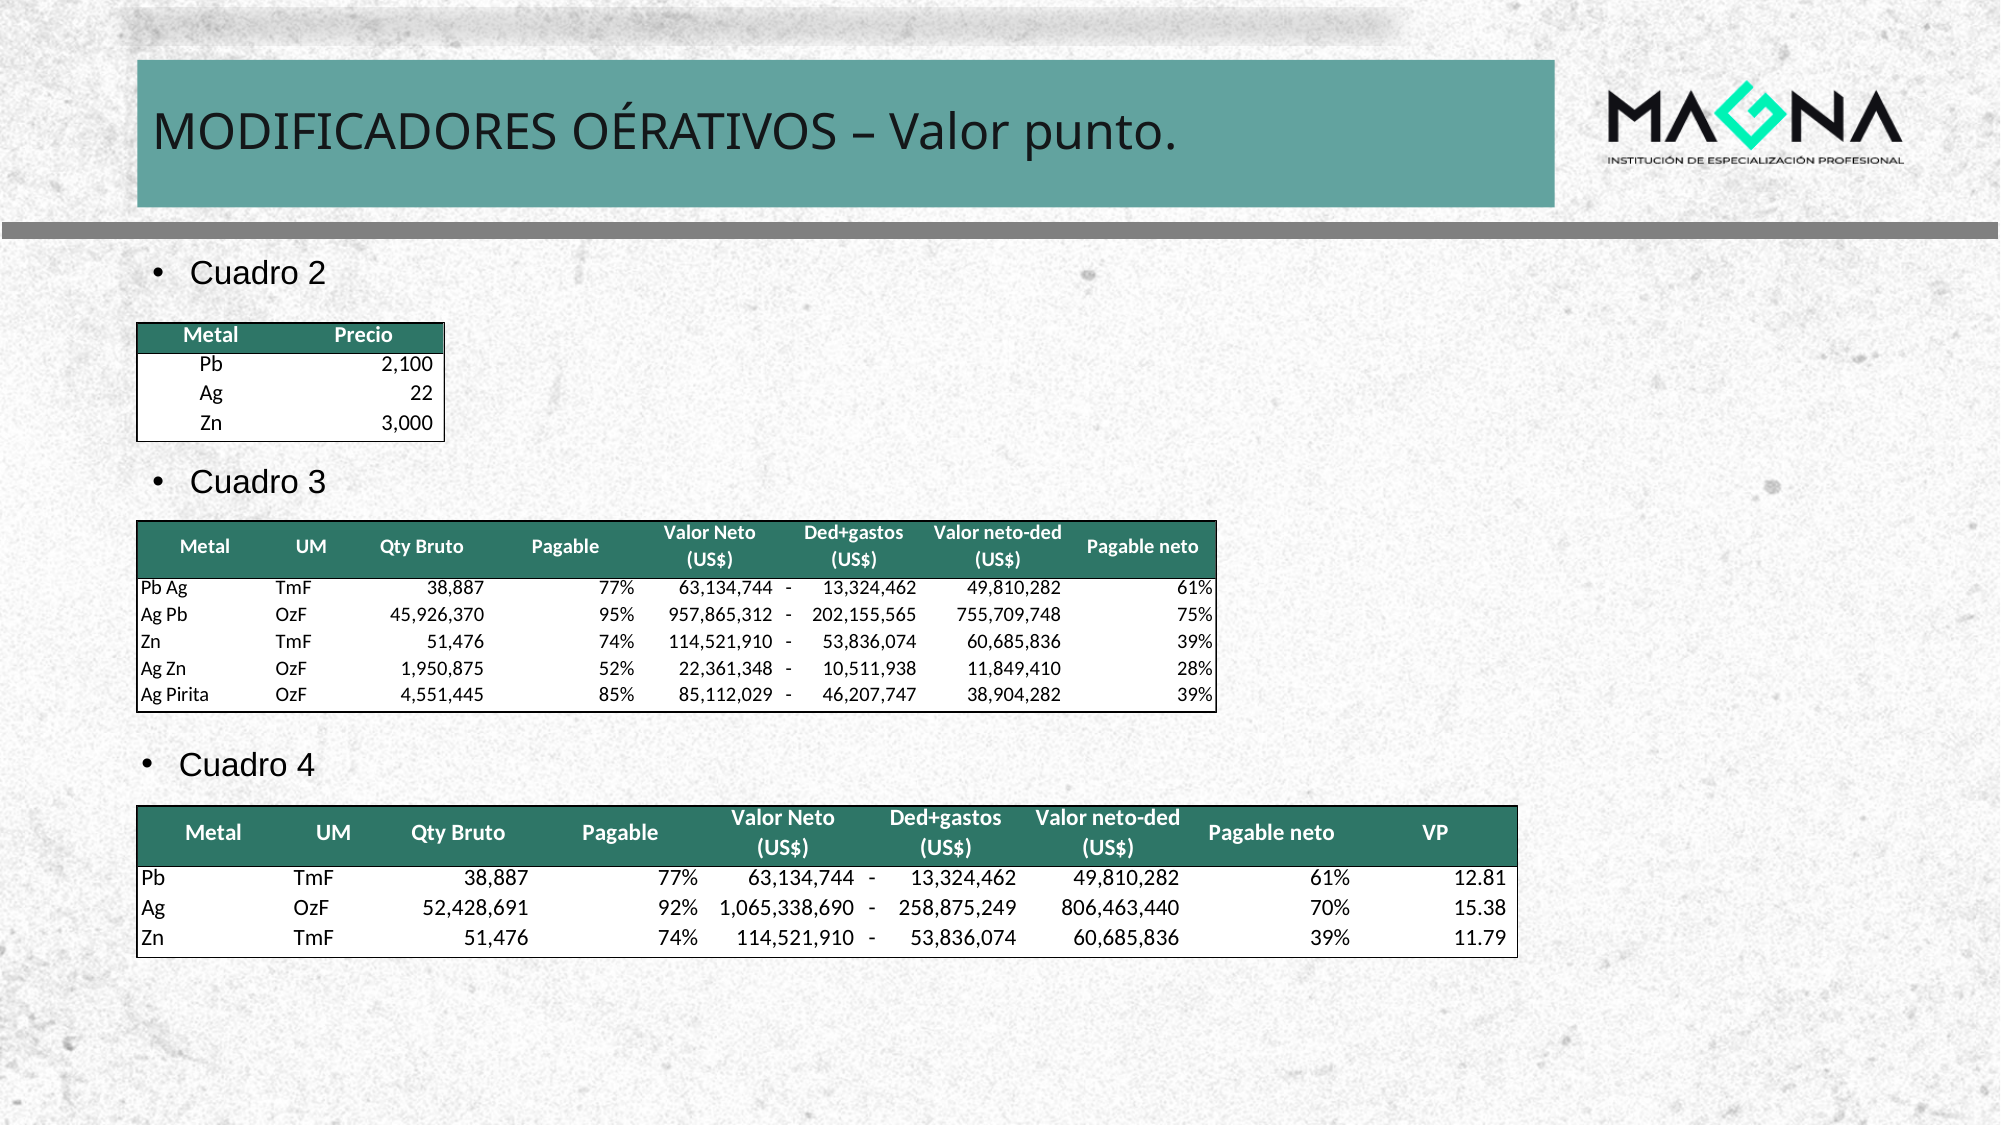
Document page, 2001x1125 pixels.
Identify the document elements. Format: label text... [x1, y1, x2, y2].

text_box Cuadro 4 [126, 744, 363, 787]
picture [0, 0, 2001, 1125]
list Cuadro 3 [137, 462, 374, 504]
list Cuadro 2 [137, 253, 374, 295]
title MODIFICADORES OÉRATIVOS – Valor punto. [137, 59, 1555, 208]
